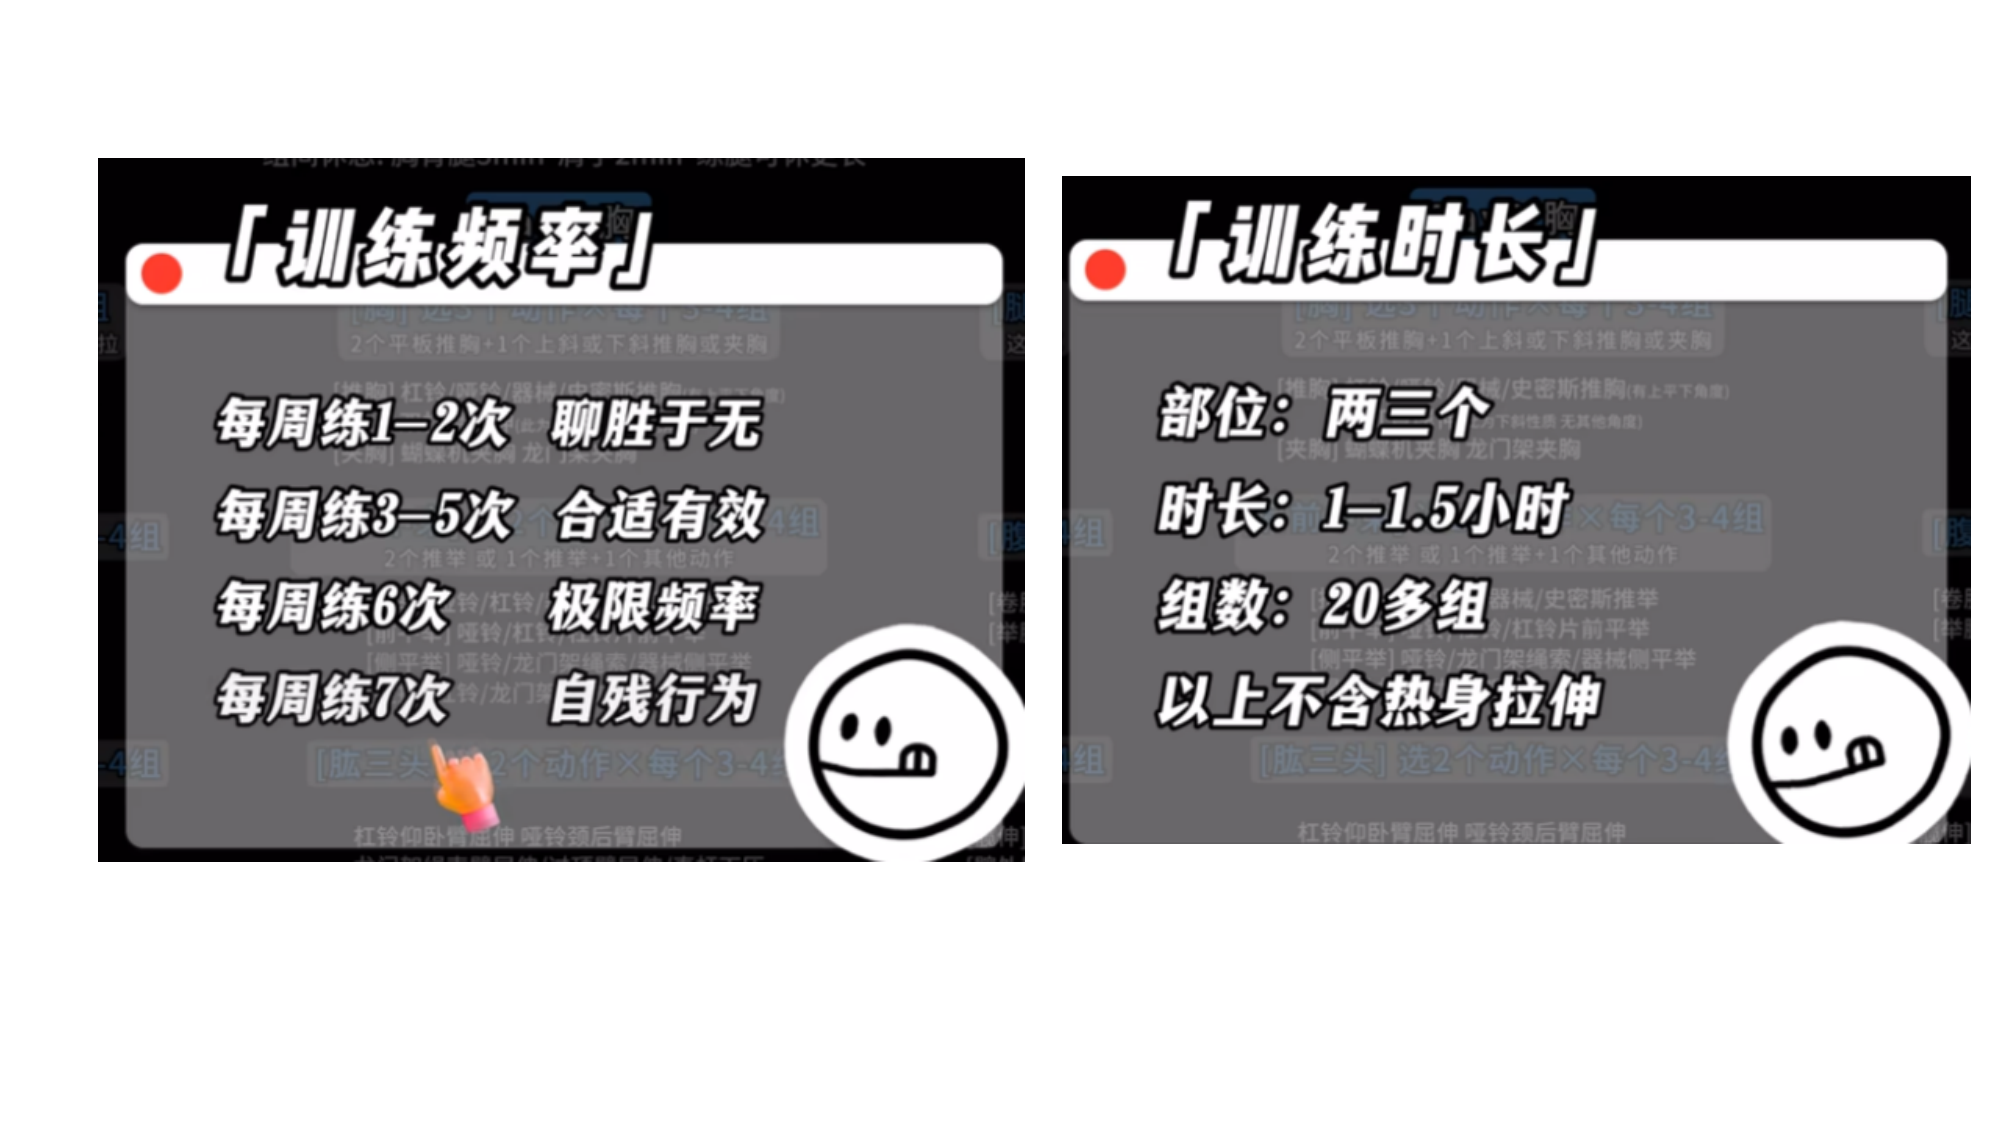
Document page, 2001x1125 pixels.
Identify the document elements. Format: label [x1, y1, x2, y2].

picture [1062, 176, 1971, 844]
picture [98, 158, 1025, 862]
